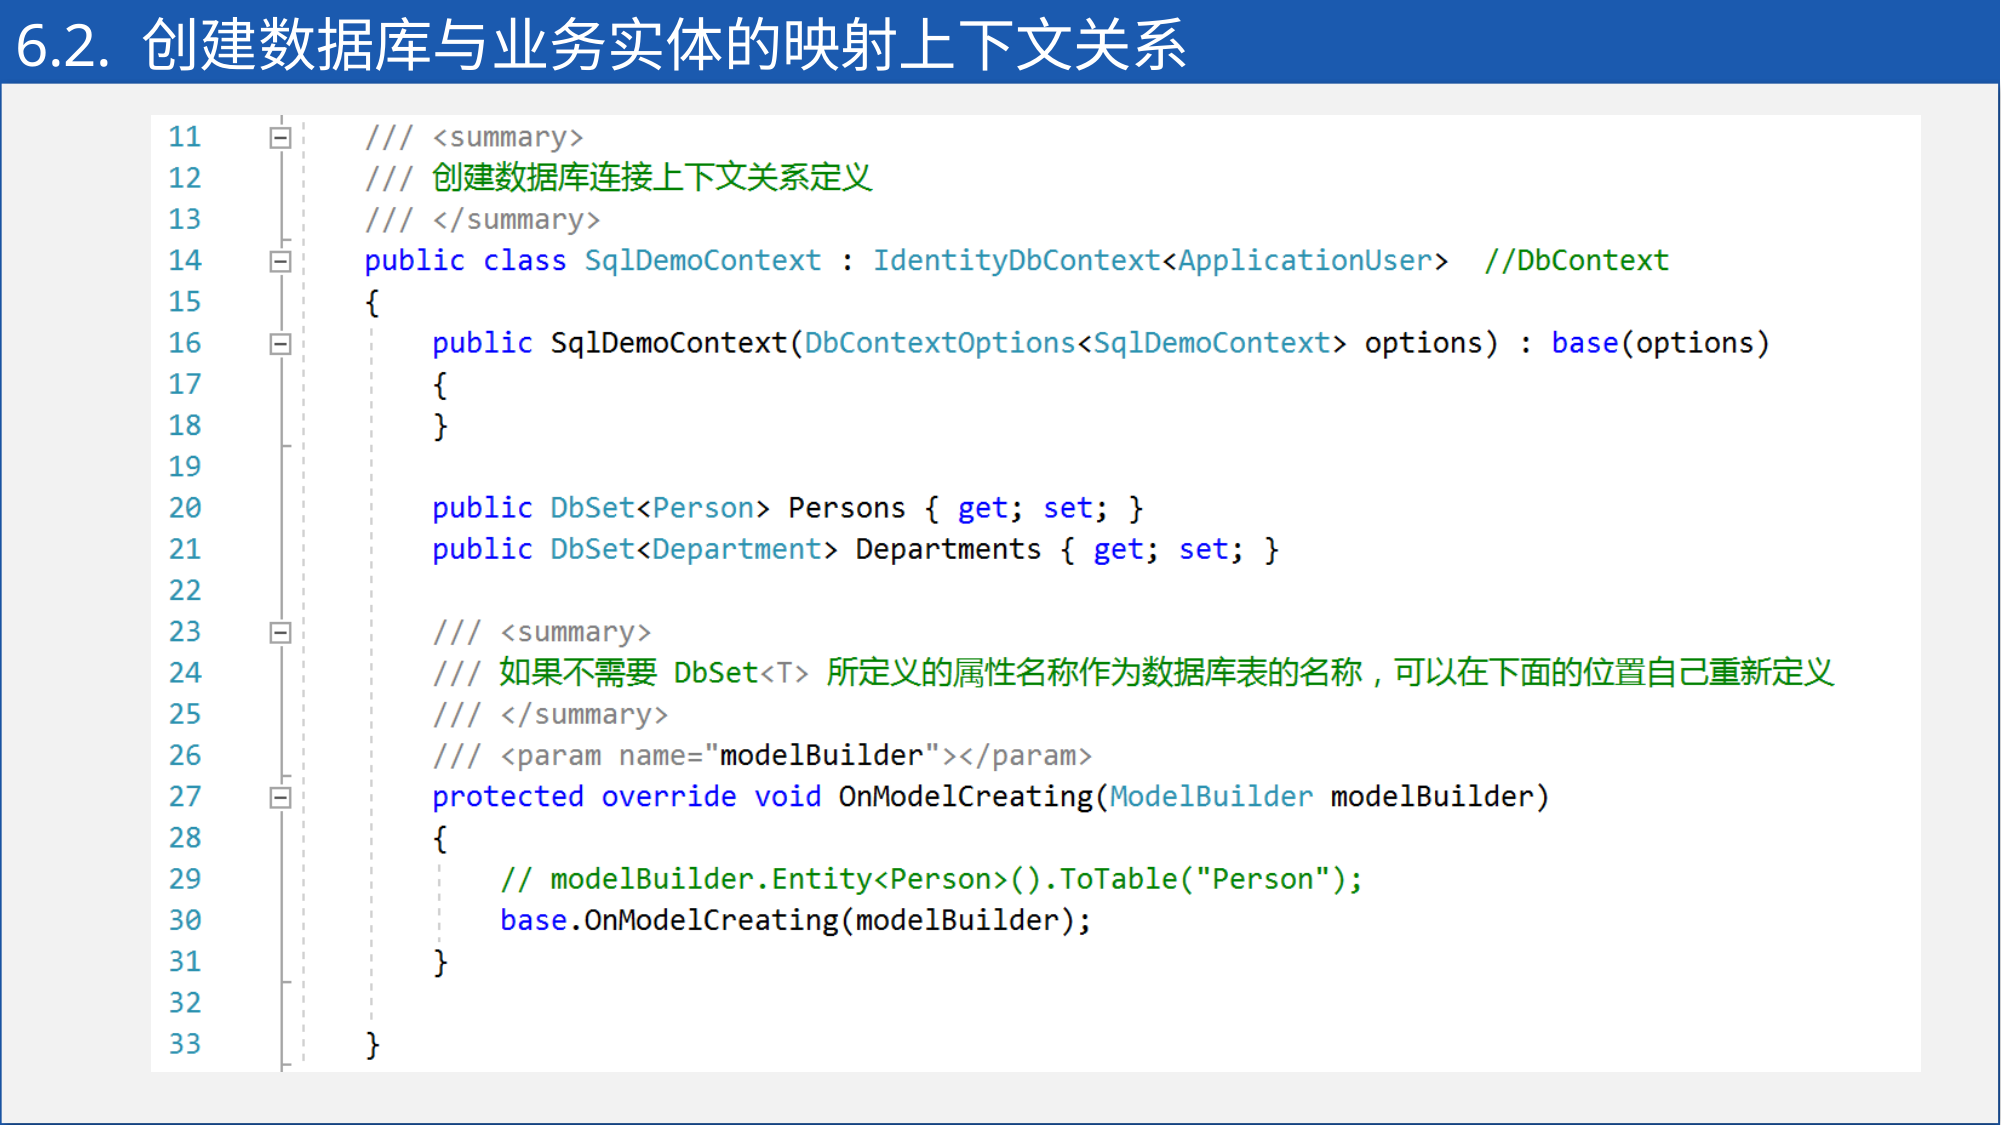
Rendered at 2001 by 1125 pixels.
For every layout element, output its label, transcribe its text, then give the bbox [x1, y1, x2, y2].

picture [151, 115, 1921, 1072]
title 6.2. 创建数据库与业务实体的映射上下文关系 [0, 1, 2000, 84]
